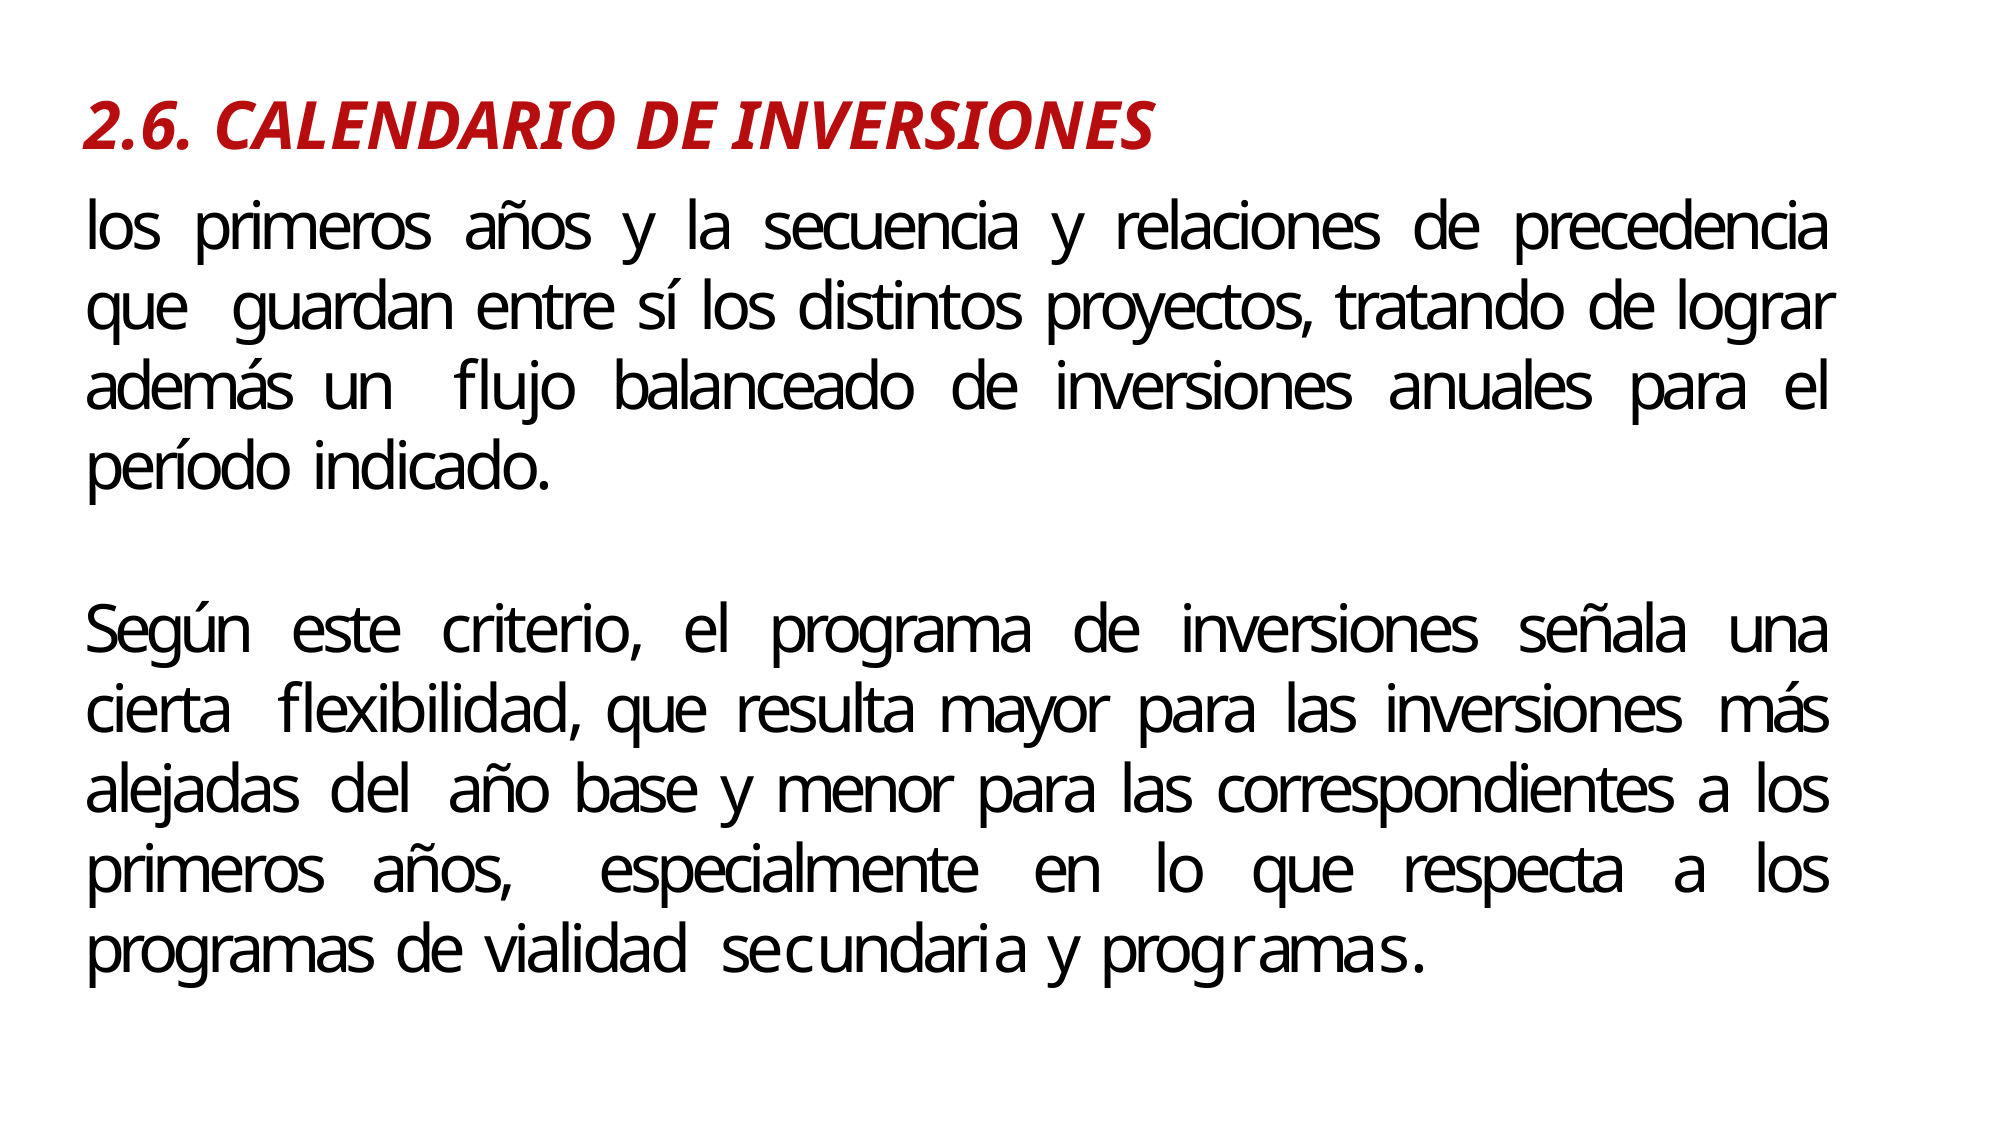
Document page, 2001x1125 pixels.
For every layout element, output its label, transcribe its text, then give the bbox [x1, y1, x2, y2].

text_box 2.6. CALENDARIO DE INVERSIONES los primeros años y la secuencia y relaciones de precedencia que guardan entre sí los distintos proyectos, tratando de lograr además un flujo balanceado de inversiones anuales para el período indicado. Según este criterio, el programa de inversiones señala una cierta flexibilidad, que resulta mayor para las inversiones más alejadas del año base y menor para las correspondientes a los primeros años, especialmente en lo que respecta a los programas de vialidad secundaria y programas. [82, 61, 1834, 986]
